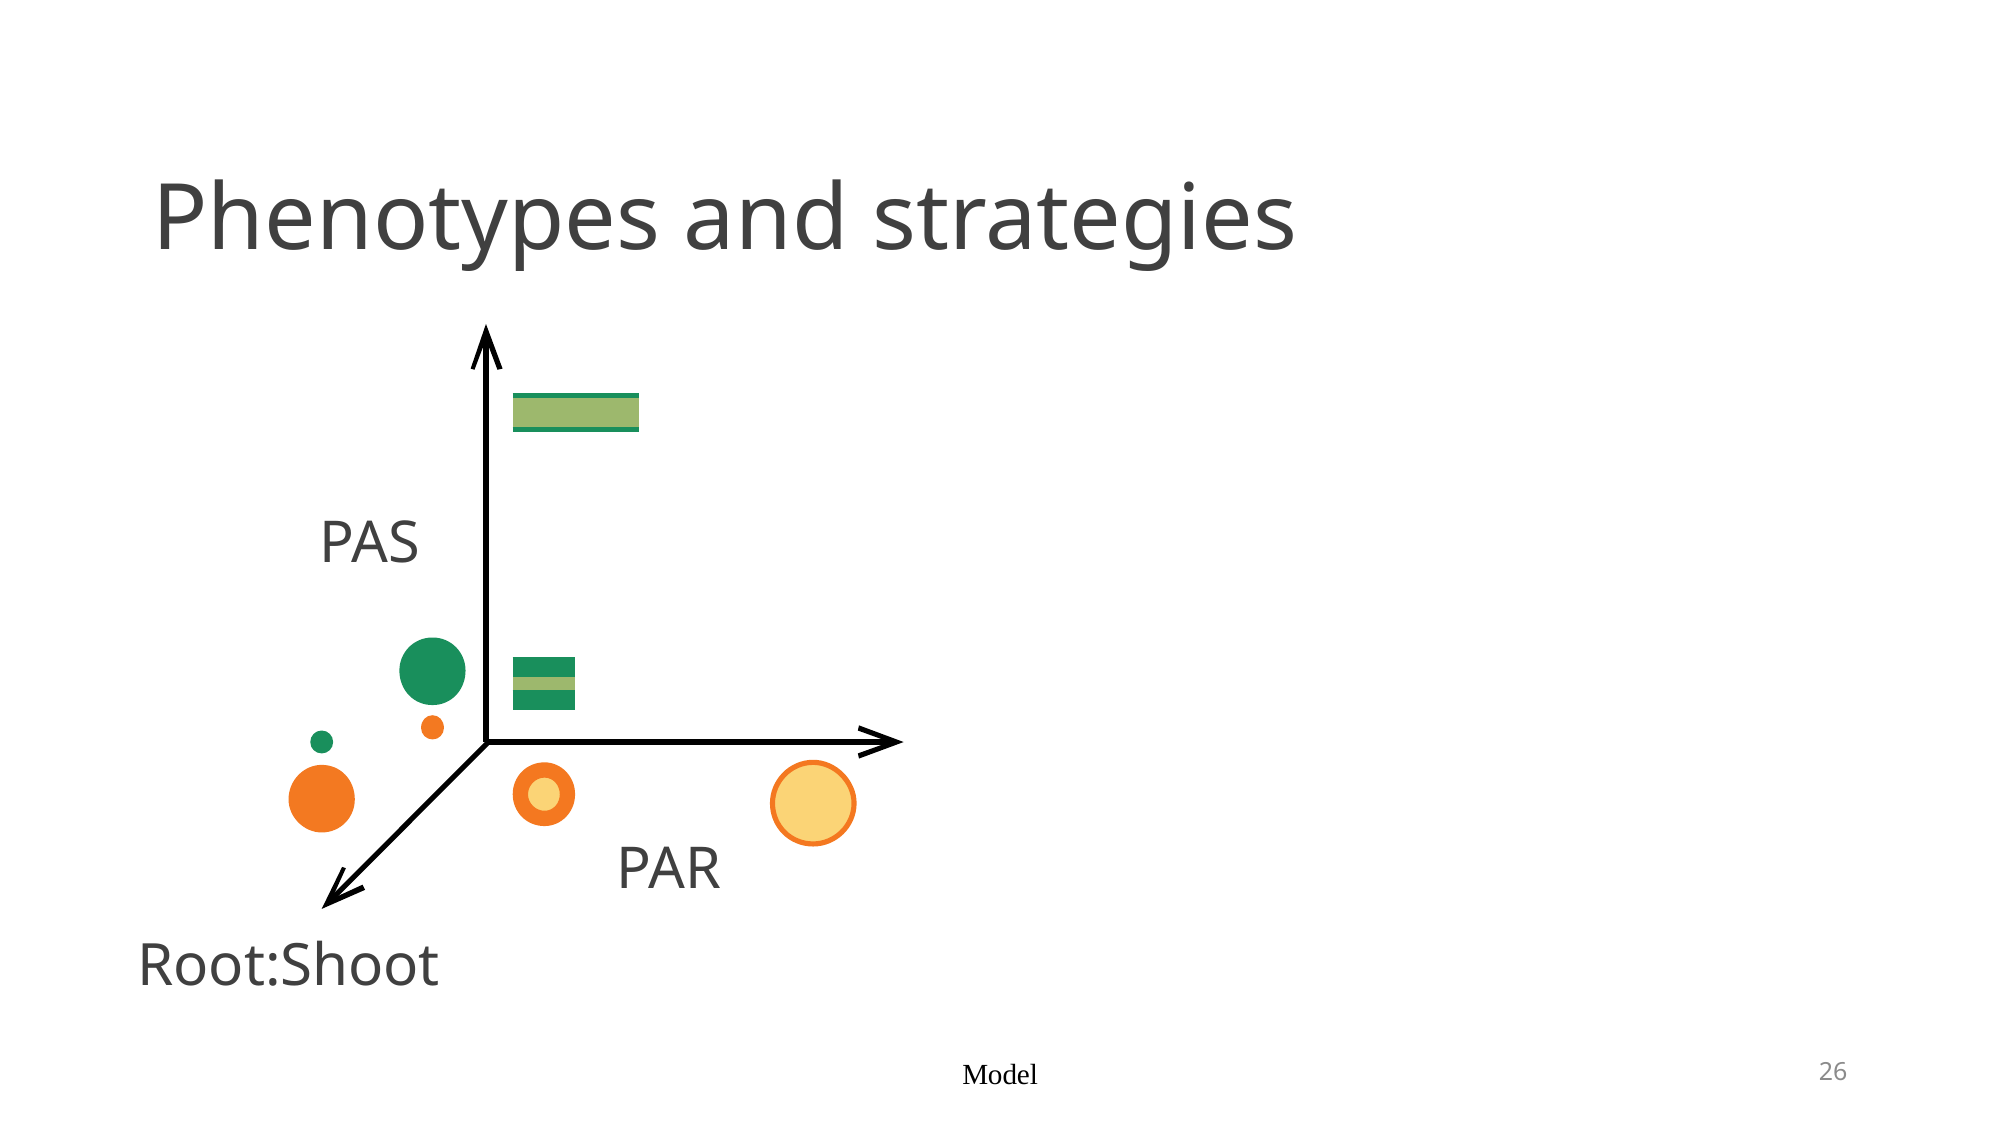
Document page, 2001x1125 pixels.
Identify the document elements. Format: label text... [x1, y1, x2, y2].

title Phenotypes and strategies [137, 59, 1863, 278]
picture [288, 323, 904, 909]
text_box Root:Shoot [103, 927, 475, 1043]
footer Model [662, 1042, 1338, 1103]
slide_number 26 [1412, 1042, 1863, 1103]
